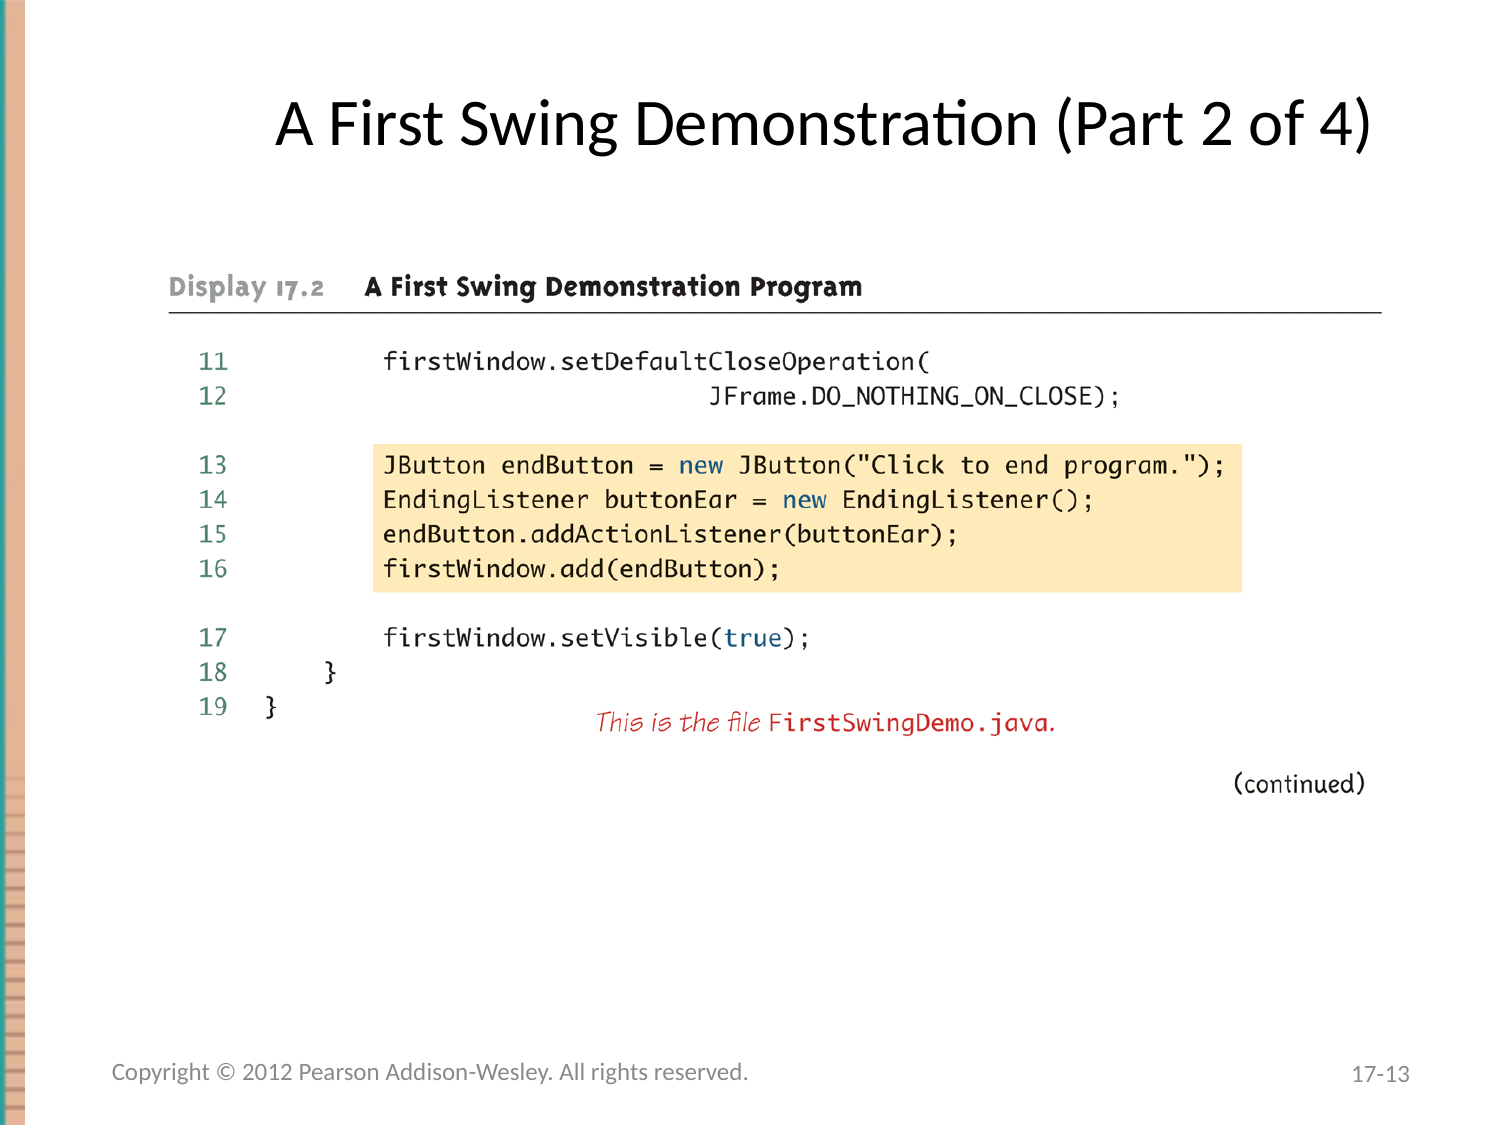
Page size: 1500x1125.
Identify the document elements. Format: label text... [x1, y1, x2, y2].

footer Copyright © 2012 Pearson Addison-Wesley. All rights reserved. [75, 1040, 788, 1100]
picture [137, 260, 1413, 808]
picture [0, 0, 25, 1125]
slide_number 17-13 [1074, 1042, 1425, 1103]
title A First Swing Demonstration (Part 2 of 4) [149, 24, 1500, 213]
